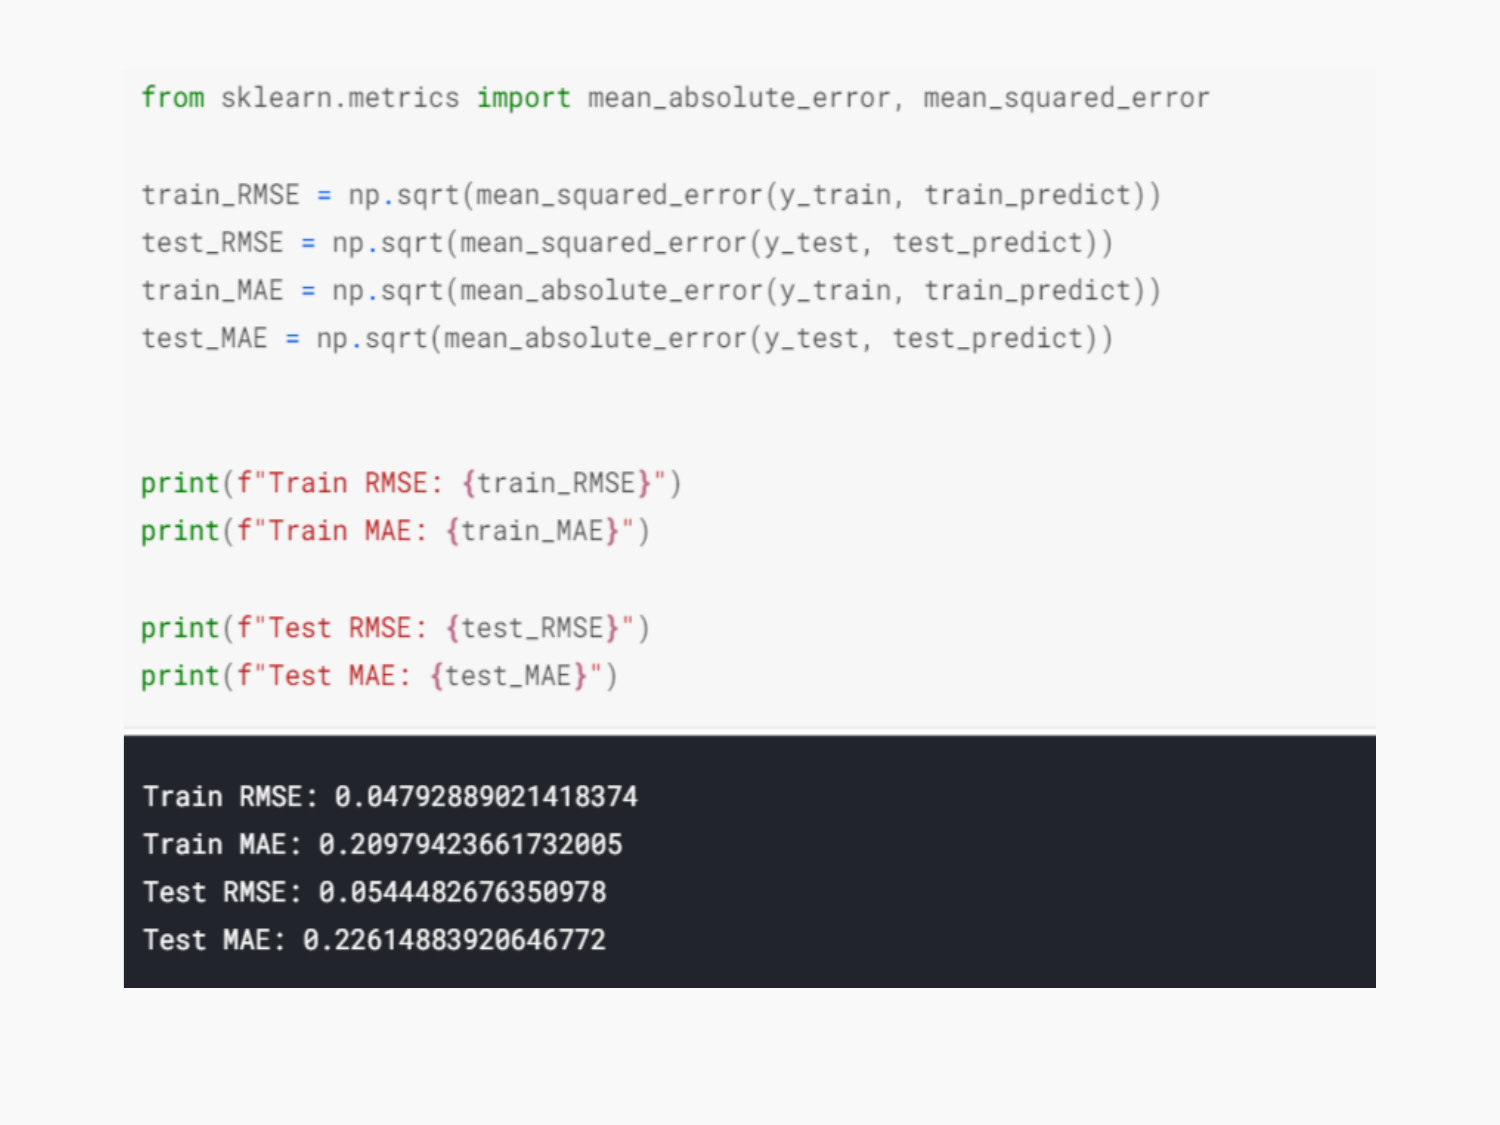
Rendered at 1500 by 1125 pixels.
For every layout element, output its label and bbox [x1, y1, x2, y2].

text_box [88, 66, 1436, 173]
picture [123, 70, 1377, 988]
